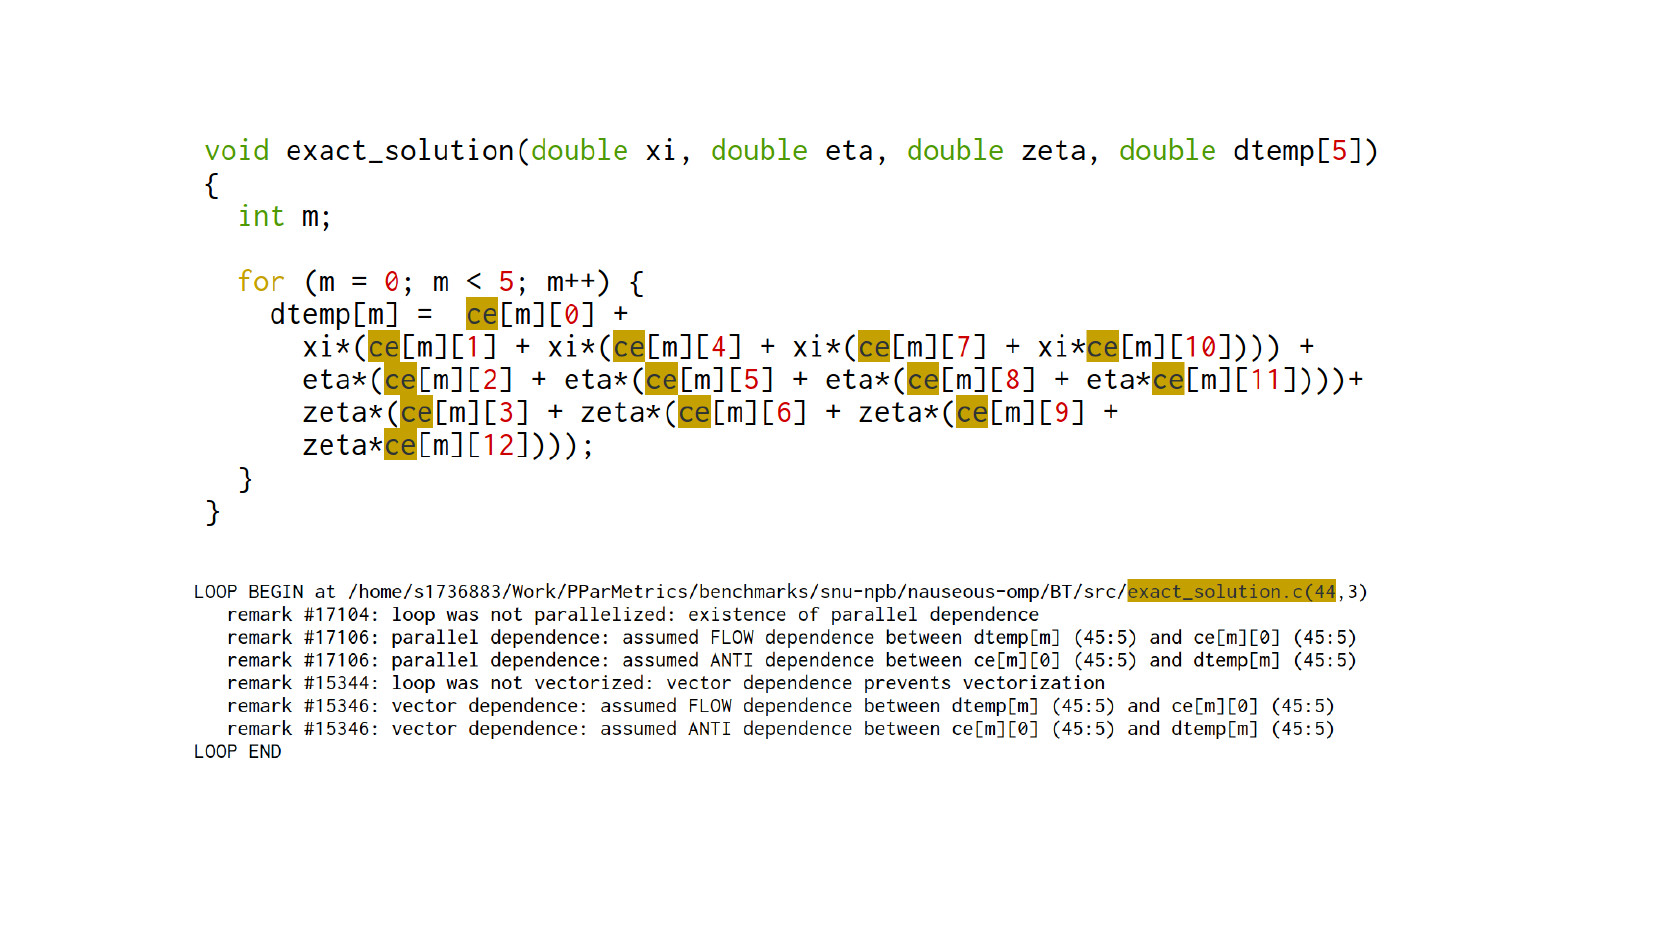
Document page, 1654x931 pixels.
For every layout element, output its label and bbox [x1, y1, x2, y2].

picture [188, 578, 1371, 764]
picture [200, 130, 1383, 532]
